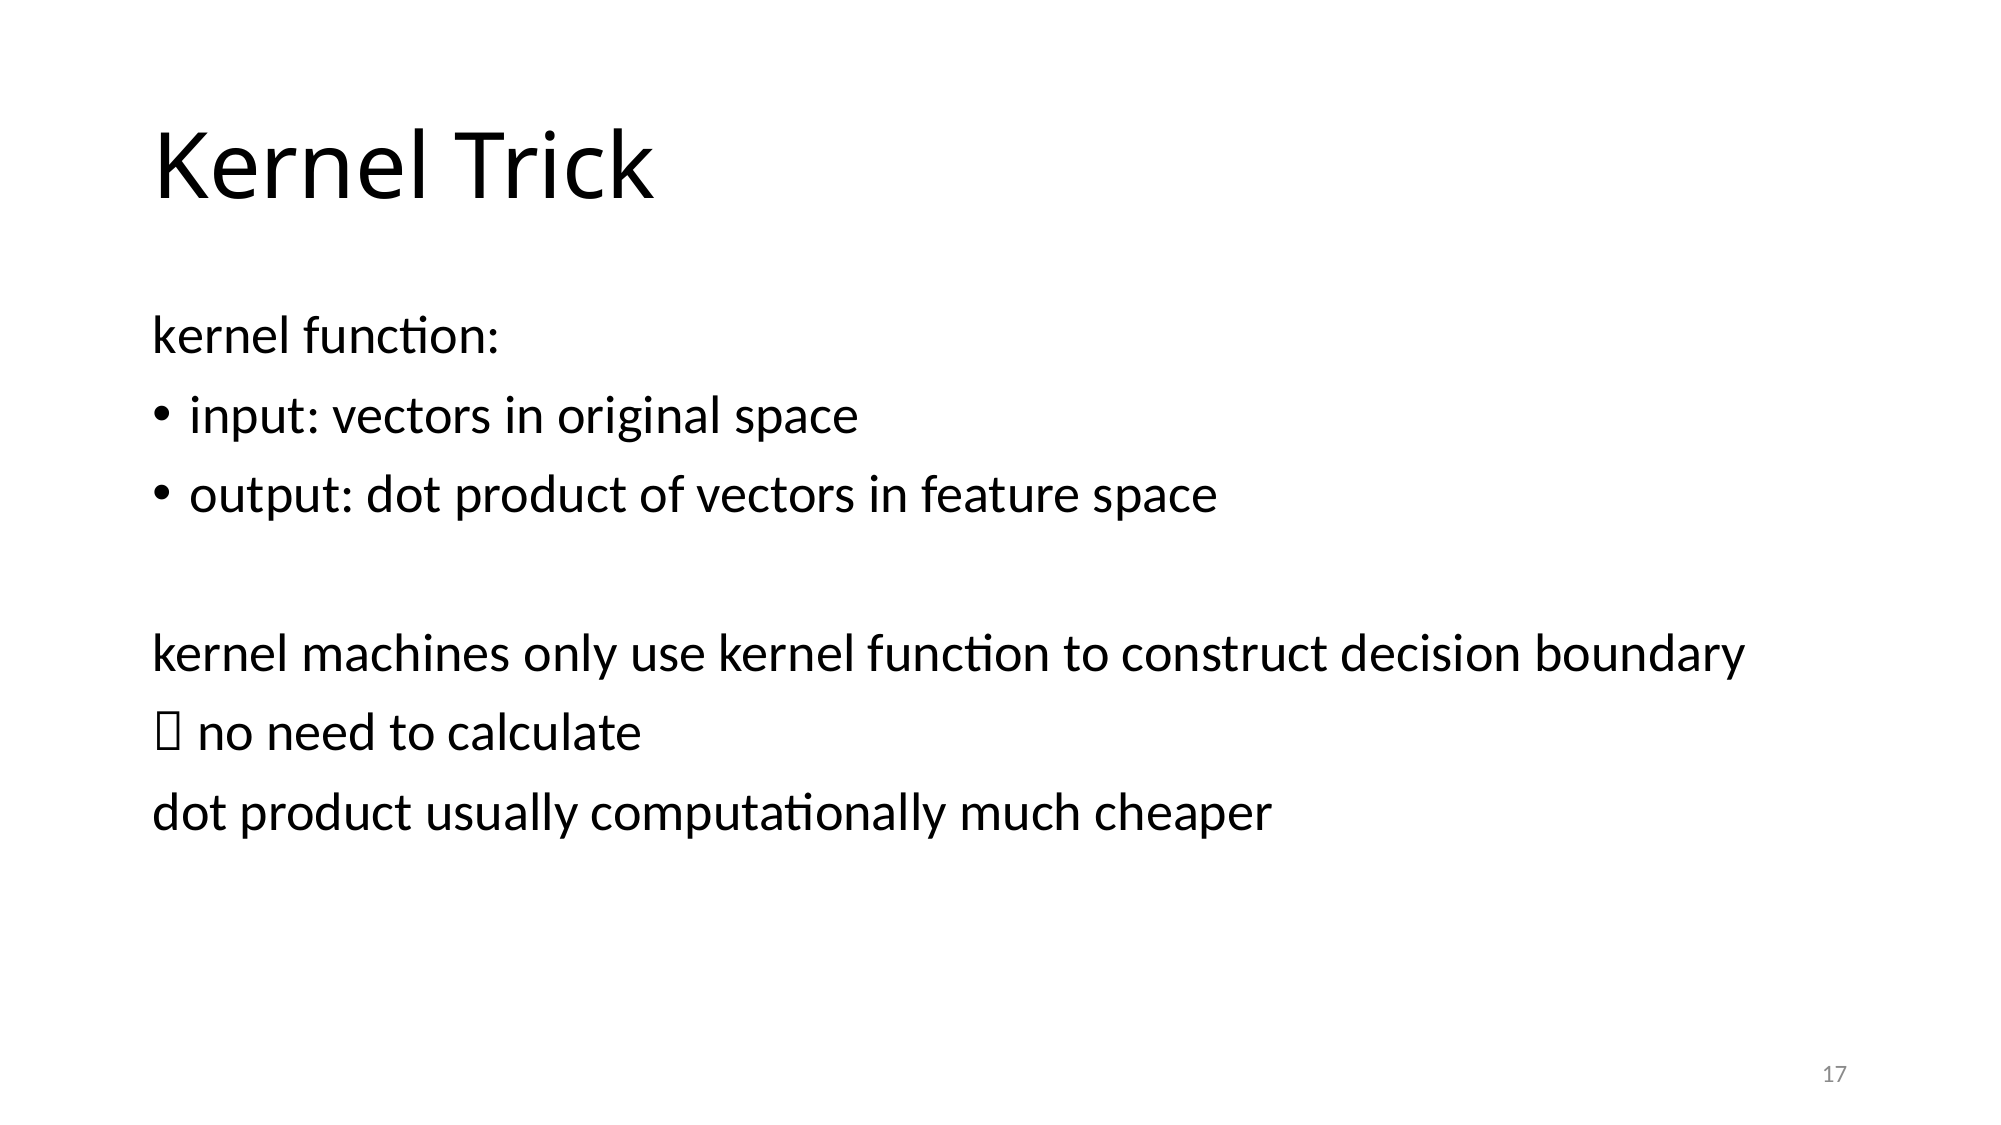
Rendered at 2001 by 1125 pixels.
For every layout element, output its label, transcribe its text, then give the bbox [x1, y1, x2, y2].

slide_number 17 [1412, 1042, 1863, 1103]
title Kernel Trick [137, 59, 1863, 278]
